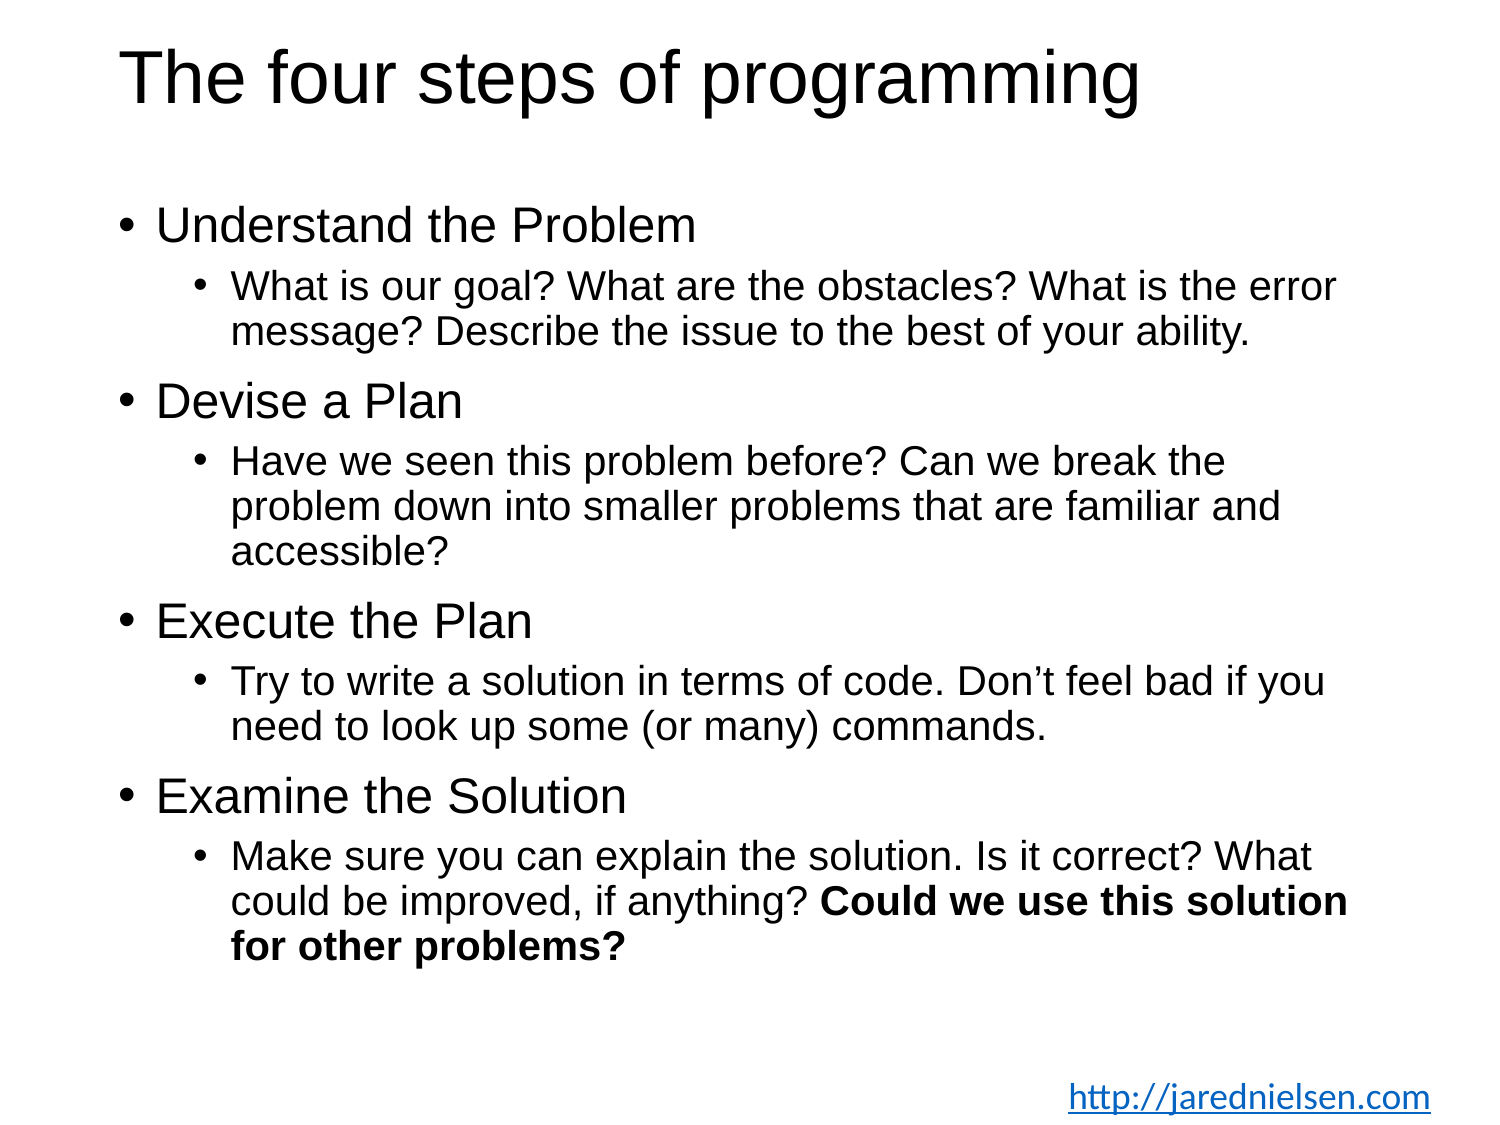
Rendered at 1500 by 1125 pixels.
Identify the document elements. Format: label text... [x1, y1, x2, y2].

title The four steps of programming [103, 22, 1397, 137]
list Understand the Problem What is our goal? What are the obstacles? What is the error message? Describe the issue to the best of your ability. Devise a Plan Have we seen this problem before? Can we break the problem down into smaller problems that are familiar and accessible? Execute the Plan Try to write a solution in terms of code. Don’t feel bad if you need to look up some (or many) commands. Examine the Solution Make sure you can explain the solution. Is it correct? What could be improved, if anything? Could we use this solution for other problems? [103, 192, 1370, 1014]
text_box http://jarednielsen.com [1053, 1064, 1447, 1125]
